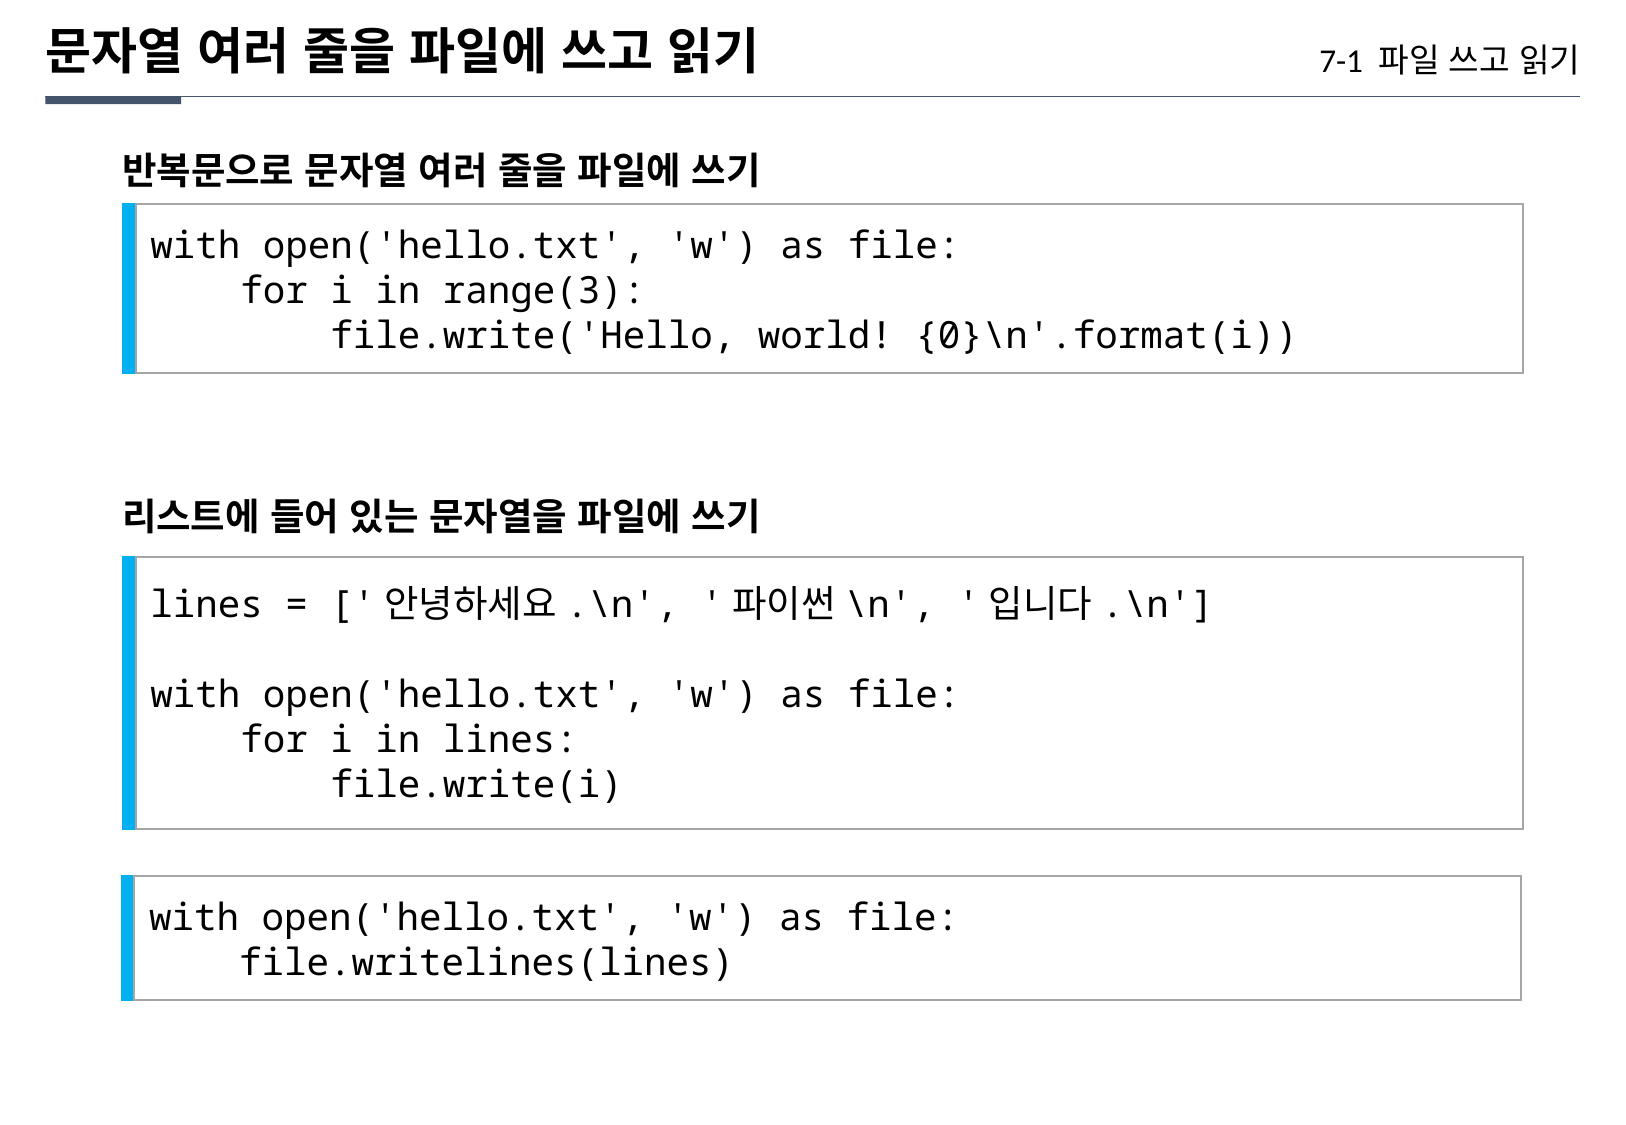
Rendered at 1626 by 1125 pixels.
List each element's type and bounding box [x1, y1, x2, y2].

text_box [122, 203, 1523, 374]
text_box [107, 485, 1436, 546]
text_box [122, 556, 1523, 829]
text_box [107, 139, 1436, 199]
list [1038, 43, 1581, 81]
list [45, 26, 965, 82]
text_box [121, 875, 1522, 1000]
